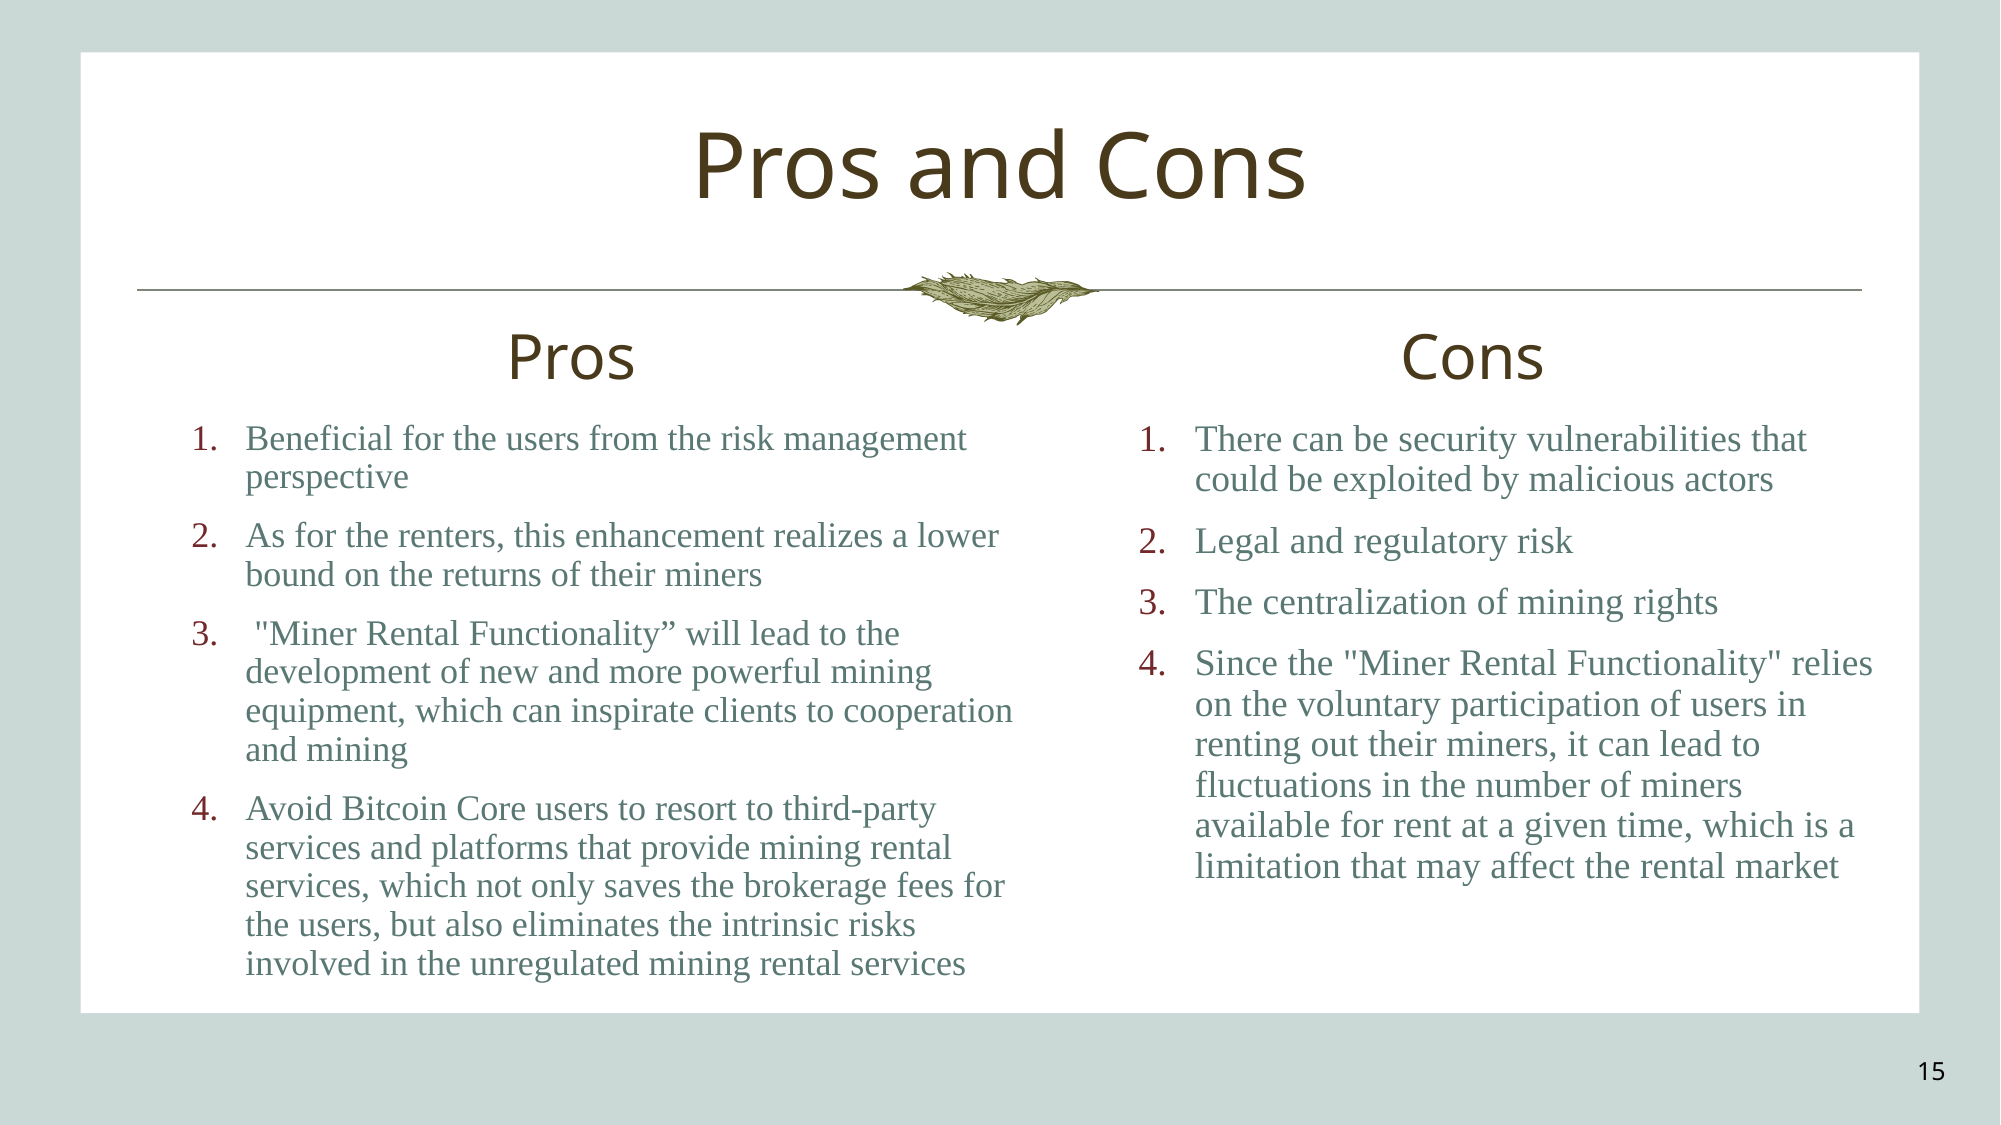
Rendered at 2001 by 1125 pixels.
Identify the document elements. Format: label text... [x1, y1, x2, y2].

list There can be security vulnerabilities that could be exploited by malicious actors Legal and regulatory risk The centralization of mining rights Since the "Miner Rental Functionality" relies on the voluntary participation of users in renting out their miners, it can lead to fluctuations in the number of miners available for rent at a given time, which is a limitation that may affect the rental market [1123, 411, 1899, 943]
slide_number 15 [1510, 1042, 1961, 1103]
list Cons [1210, 330, 1736, 401]
list Beneficial for the users from the risk management perspective As for the renters, this enhancement realizes a lower bound on the returns of their miners "Miner Rental Functionality” will lead to the development of new and more powerful mining equipment, which can inspirate clients to cooperation and mining Avoid Bitcoin Core users to resort to third-party services and platforms that provide mining rental services, which not only saves the brokerage fees for the users, but also eliminates the intrinsic risks involved in the unregulated mining rental services [176, 411, 1065, 996]
picture [901, 278, 1100, 326]
list Pros [308, 330, 834, 401]
title Pros and Cons [137, 59, 1863, 278]
